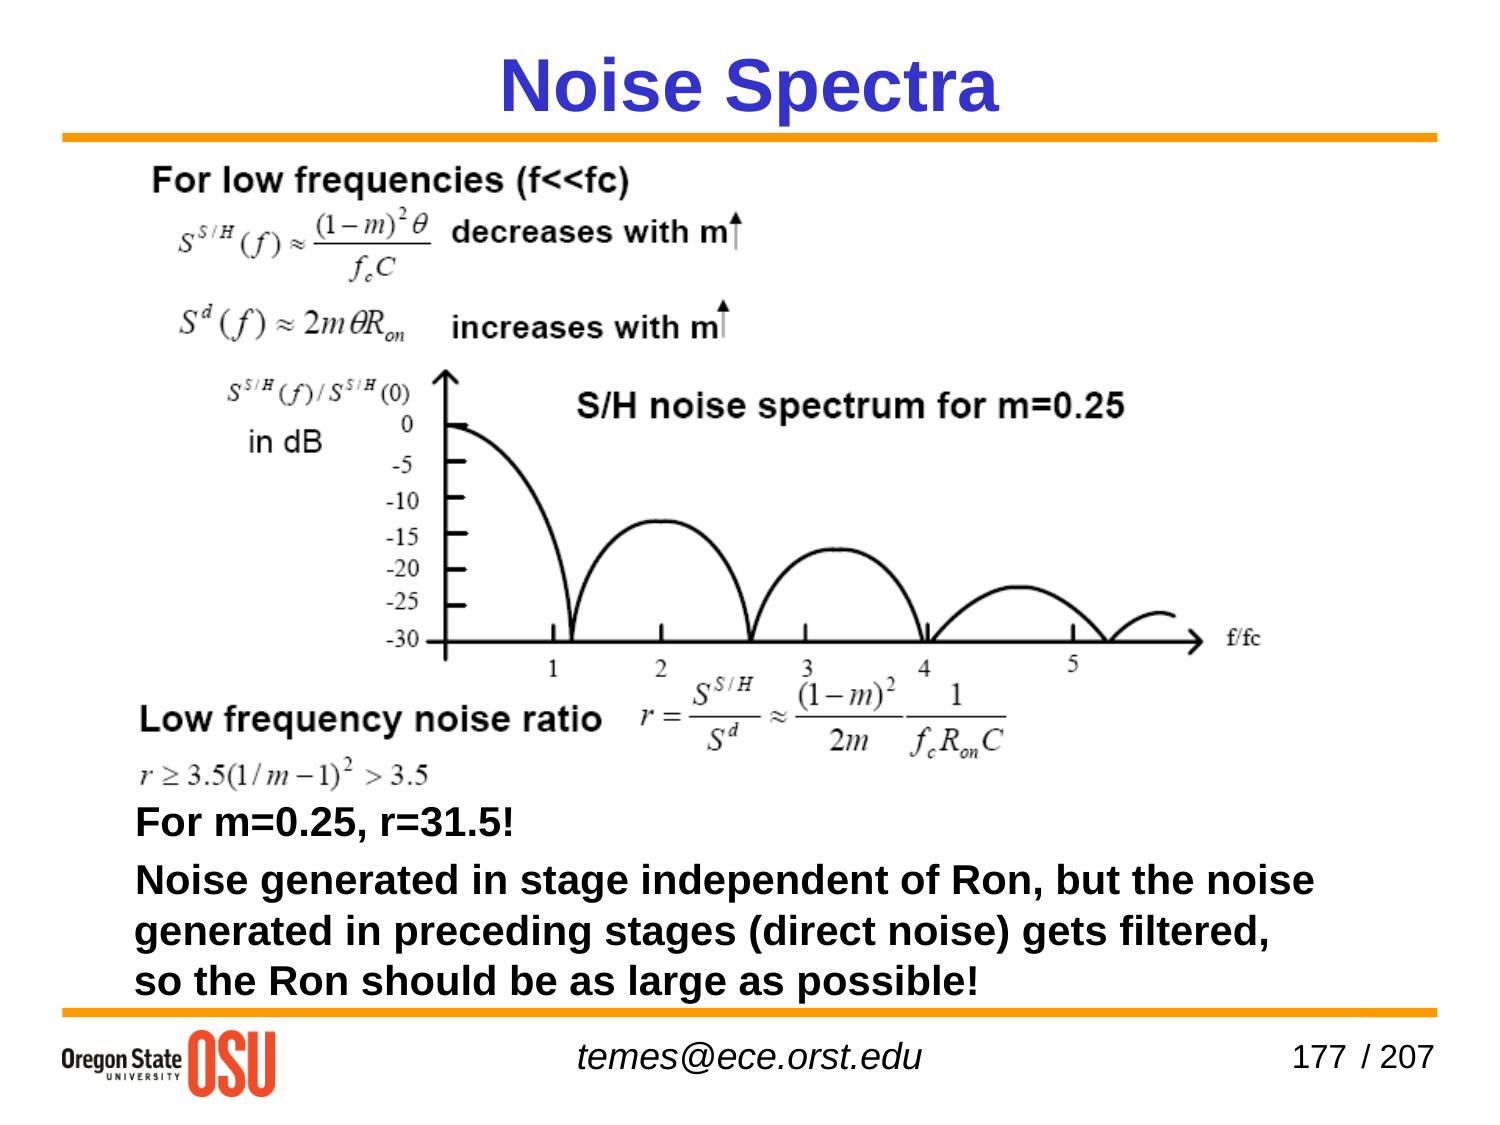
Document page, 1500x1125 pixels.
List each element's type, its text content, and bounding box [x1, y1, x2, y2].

picture [62, 1075, 275, 1113]
list For m=0.25, r=31.5! Noise generated in stage independent of Ron, but the noise generated in preceding stages (direct noise) gets filtered, so the Ron should be as large as possible! [62, 787, 1338, 1075]
slide_number 177 [1153, 1025, 1363, 1085]
title Noise Spectra [112, 24, 1388, 138]
picture [102, 149, 1288, 793]
